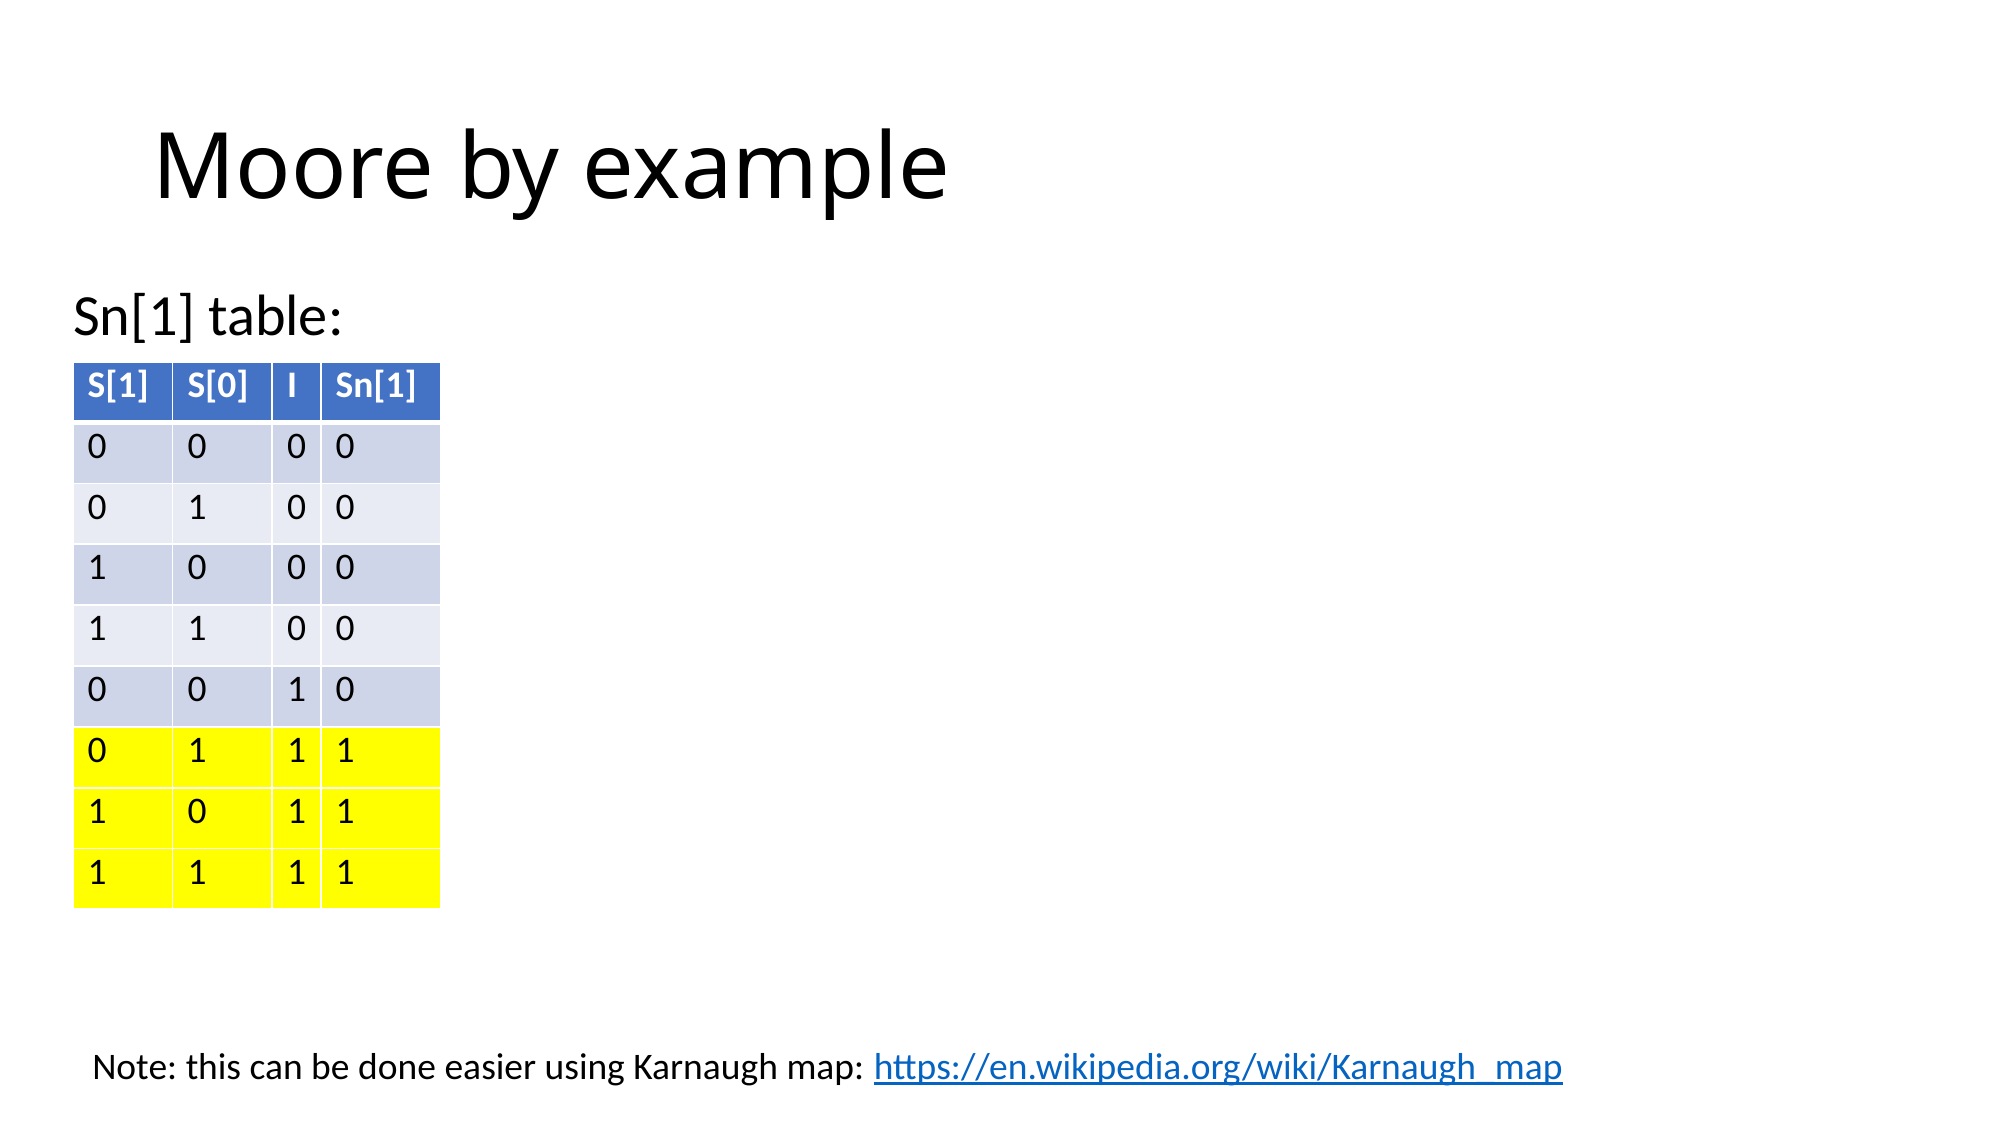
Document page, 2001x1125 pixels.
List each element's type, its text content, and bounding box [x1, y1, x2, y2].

table_cell 1 [273, 667, 320, 726]
table_cell 1 [74, 849, 172, 908]
table_cell 0 [273, 606, 320, 665]
table_cell 1 [322, 789, 440, 848]
table_cell 0 [173, 425, 271, 483]
table_header S[0] [173, 363, 271, 420]
list Sn[1] table: [58, 277, 441, 362]
table_cell 0 [74, 425, 172, 483]
table_cell 0 [173, 667, 271, 726]
table_cell 0 [322, 606, 440, 665]
table_cell 1 [74, 606, 172, 665]
table_cell 0 [74, 484, 172, 543]
table_cell 0 [74, 667, 172, 726]
table_cell 1 [173, 849, 271, 908]
table_cell 1 [173, 484, 271, 543]
table_cell 0 [74, 728, 172, 787]
table_cell 1 [74, 545, 172, 604]
table_cell 0 [273, 545, 320, 604]
table_cell 0 [322, 425, 440, 483]
table_header S[1] [74, 363, 172, 420]
table_cell 0 [322, 667, 440, 726]
table_cell 1 [322, 728, 440, 787]
table_header Sn[1] [322, 363, 440, 420]
title Moore by example [137, 59, 1863, 278]
table_cell 0 [273, 484, 320, 543]
text_box Note: this can be done easier using Karnaugh map: https://en.wikipedia.org/wiki/Karnaugh_map [77, 1034, 1587, 1095]
table_cell 1 [322, 849, 440, 908]
table_cell 1 [173, 728, 271, 787]
table_cell 0 [173, 789, 271, 848]
table_cell 1 [273, 849, 320, 908]
table_cell 0 [322, 545, 440, 604]
table_cell 0 [273, 425, 320, 483]
table_cell 1 [74, 789, 172, 848]
table_cell 1 [273, 789, 320, 848]
table_cell 0 [322, 484, 440, 543]
table_cell 1 [273, 728, 320, 787]
table_cell 0 [173, 545, 271, 604]
table_cell 1 [173, 606, 271, 665]
table_header I [273, 363, 320, 420]
